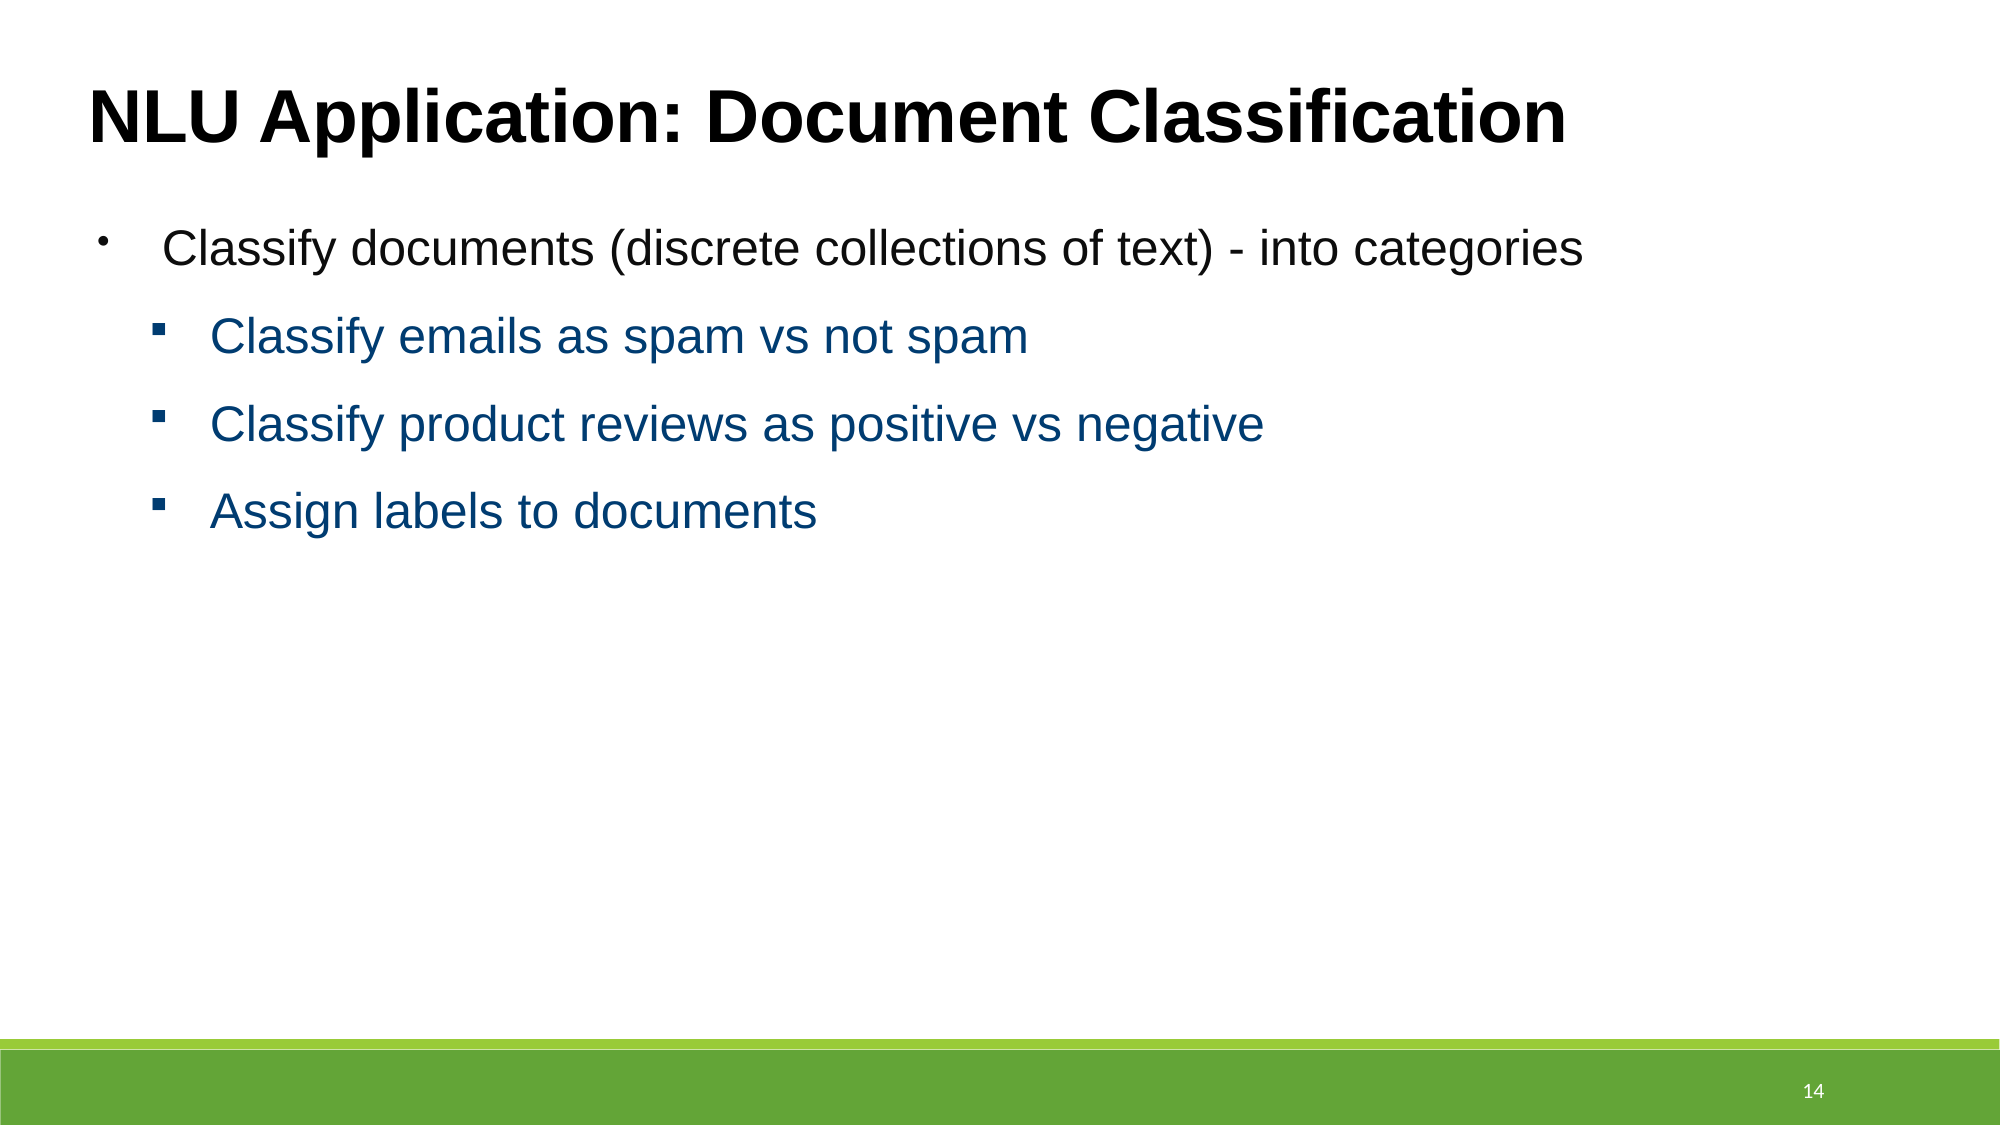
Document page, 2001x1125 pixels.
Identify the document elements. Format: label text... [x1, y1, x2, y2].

text_box Classify documents (discrete collections of text) - into categories Classify emails as spam vs not spam Classify product reviews as positive vs negative Assign labels to documents [87, 205, 1665, 549]
text_box NLU Application: Document Classification [87, 67, 1933, 158]
slide_number 14 [1624, 1059, 1840, 1120]
